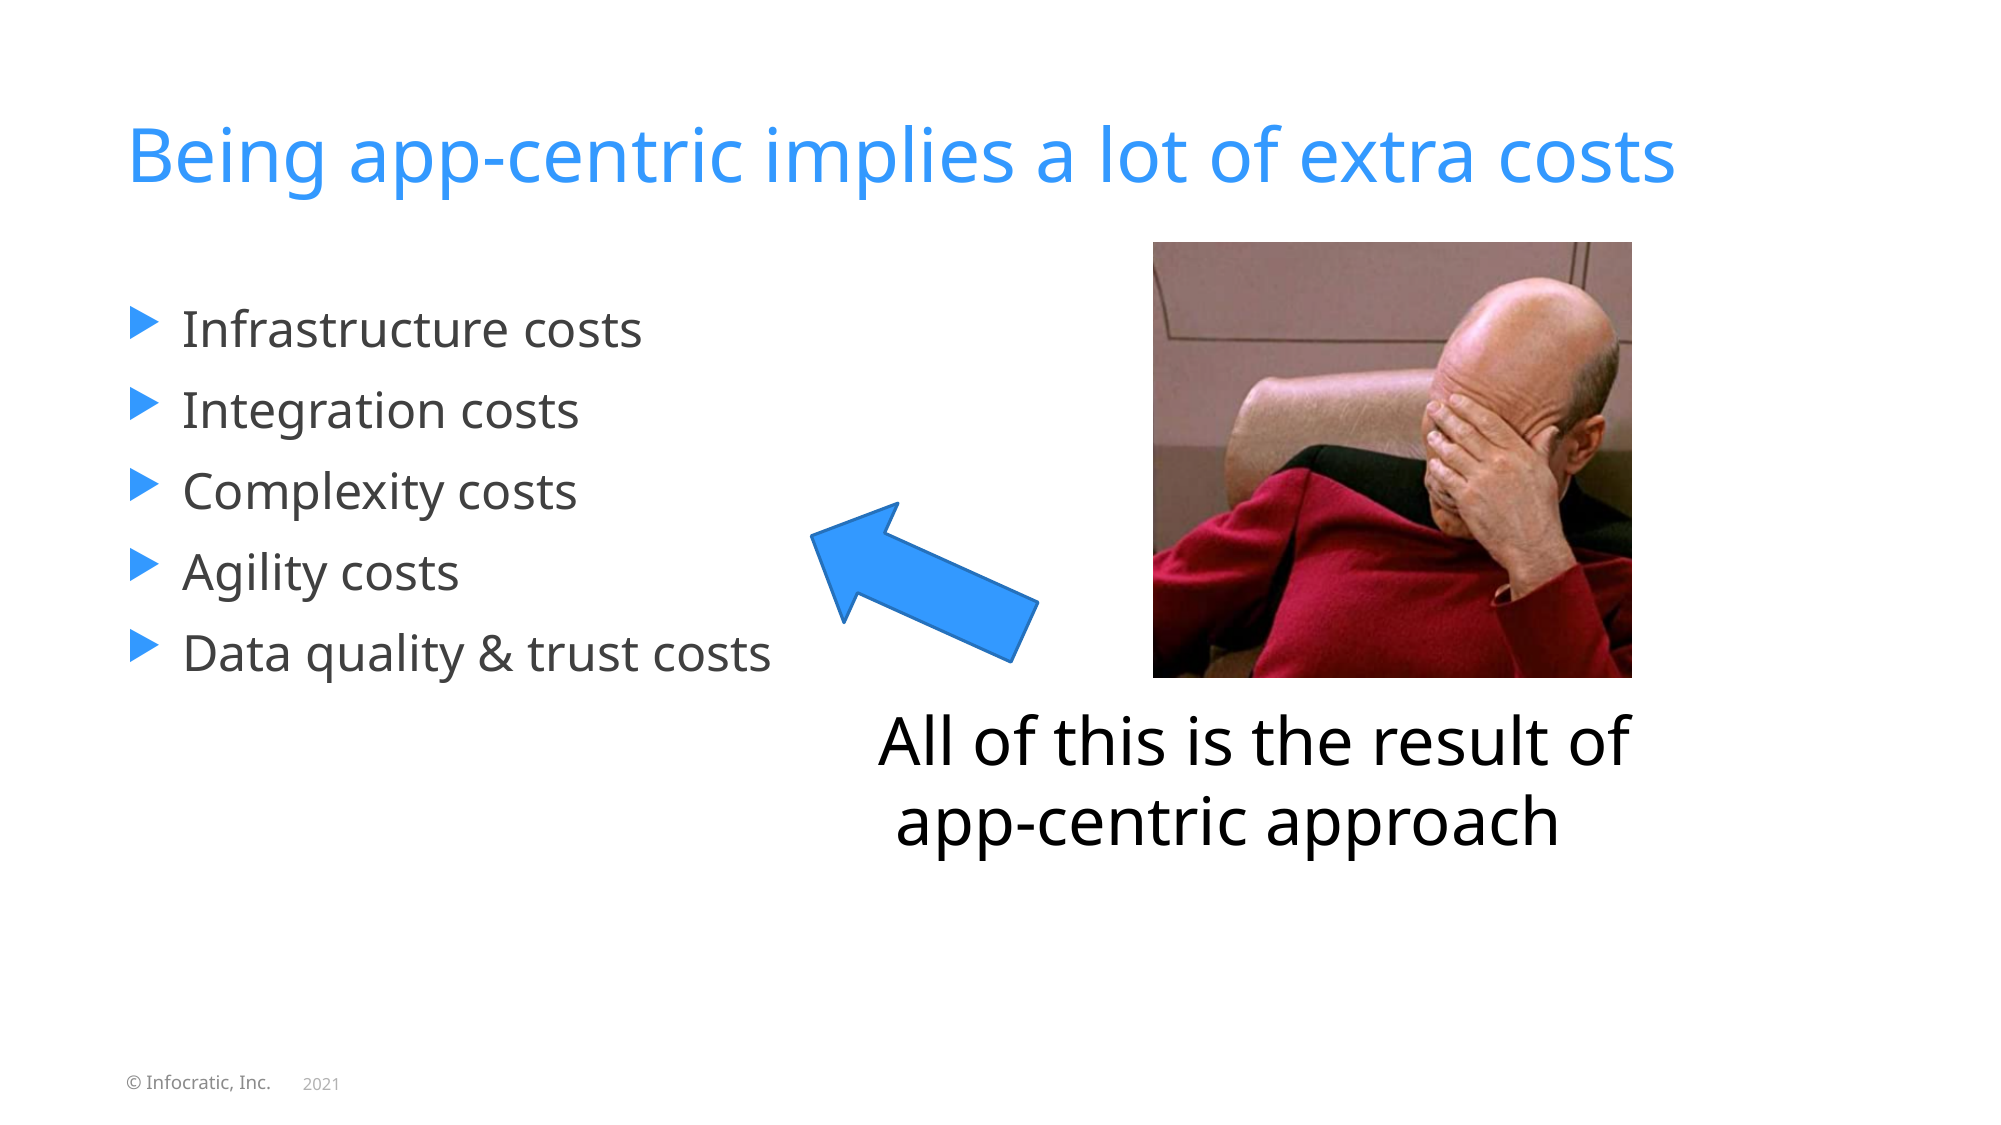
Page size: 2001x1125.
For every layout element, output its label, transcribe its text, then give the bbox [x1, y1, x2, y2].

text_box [800, 241, 1649, 870]
list Infrastructure costs Integration costs Complexity costs Agility costs Data quality & trust costs [111, 290, 1000, 999]
slide_number 2021 [288, 1054, 474, 1114]
footer © Infocratic, Inc. [111, 1054, 288, 1114]
title Being app-centric implies a lot of extra costs [111, 99, 1855, 212]
